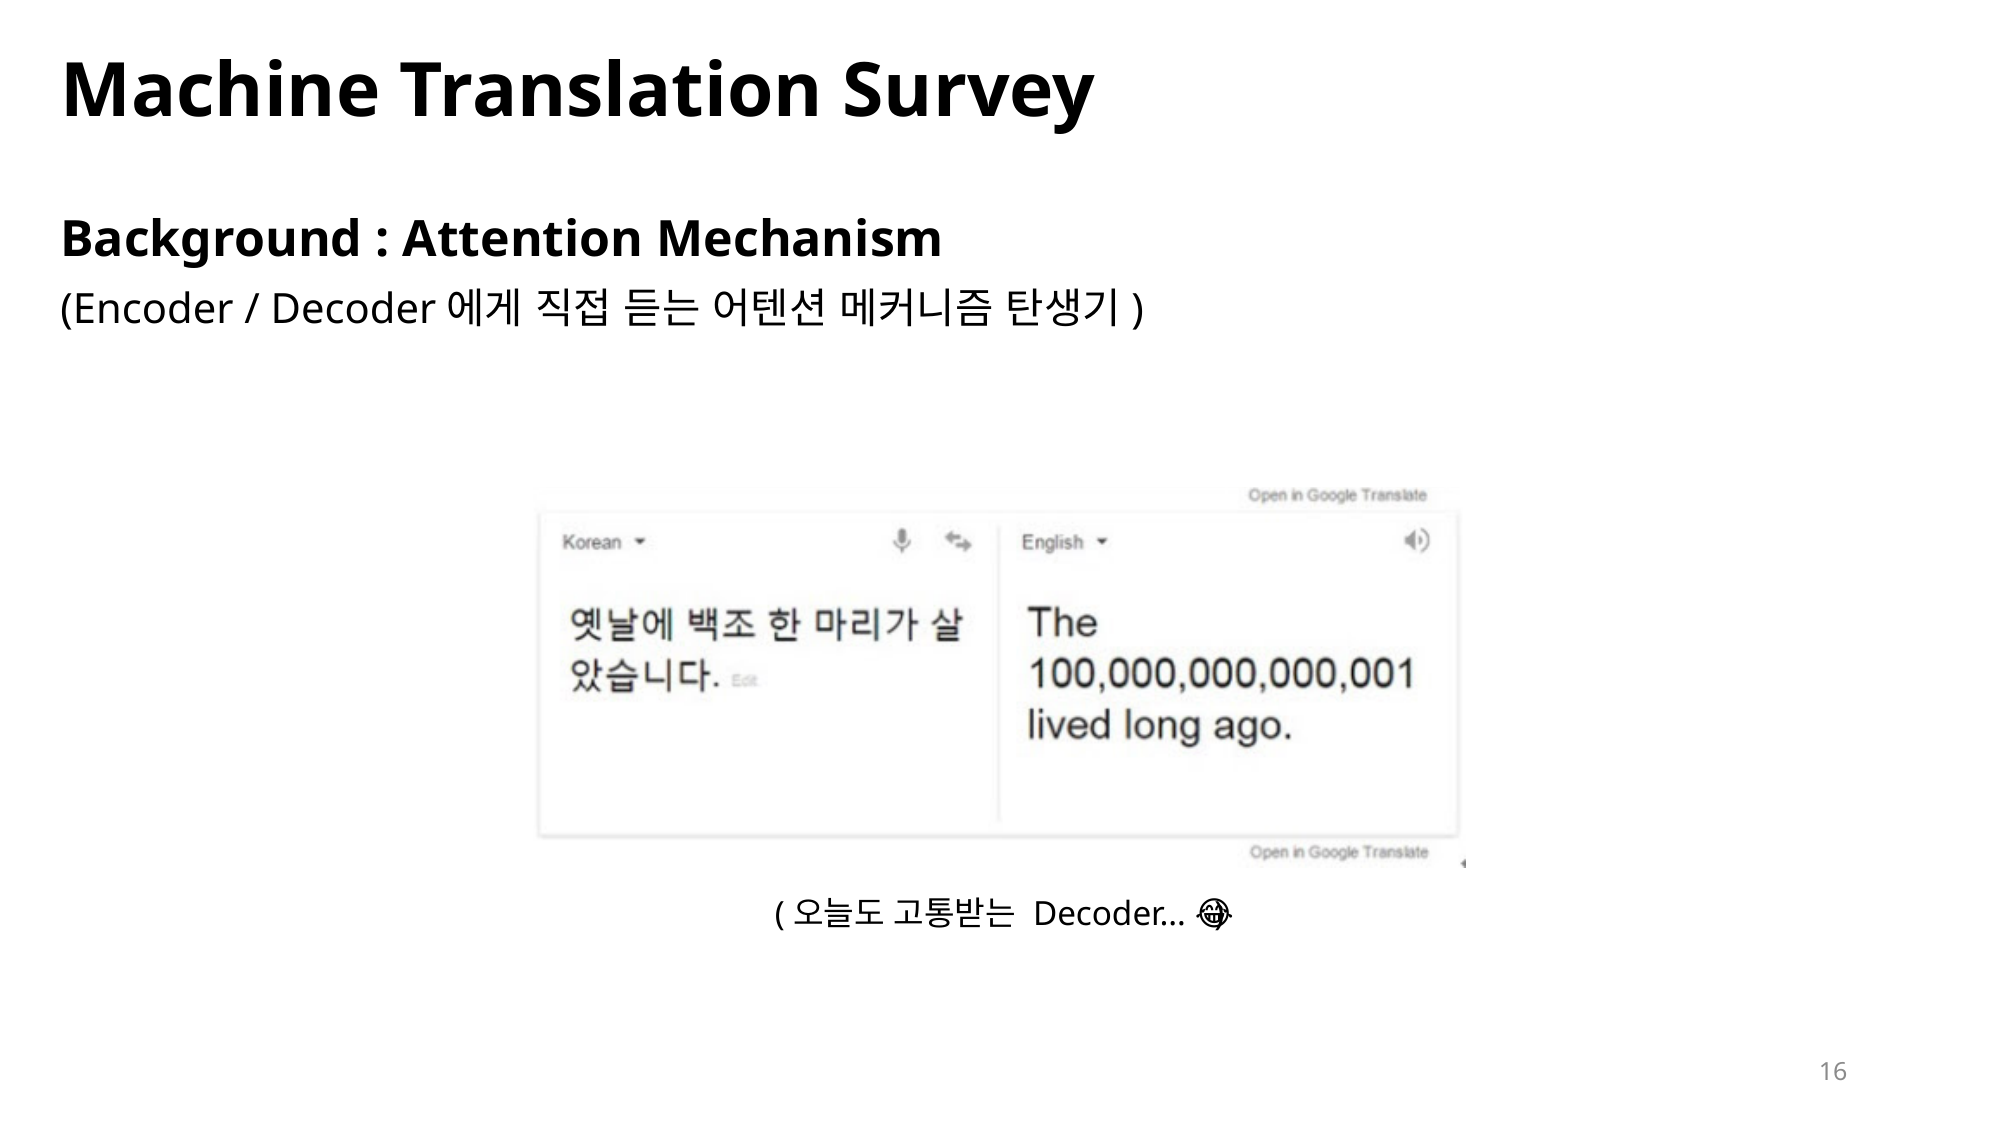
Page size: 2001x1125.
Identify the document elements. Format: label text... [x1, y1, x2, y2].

text_box Machine Translation Survey [45, 0, 1271, 141]
slide_number 16 [1412, 1042, 1863, 1103]
text_box (오늘도 고통받는 Decoder… 😂) [652, 868, 1347, 940]
subtitle Background : Attention Mechanism (Encoder / Decoder에게 직접 듣는 어텐션 메커니즘 탄생기) [45, 205, 1656, 353]
picture [533, 487, 1466, 868]
